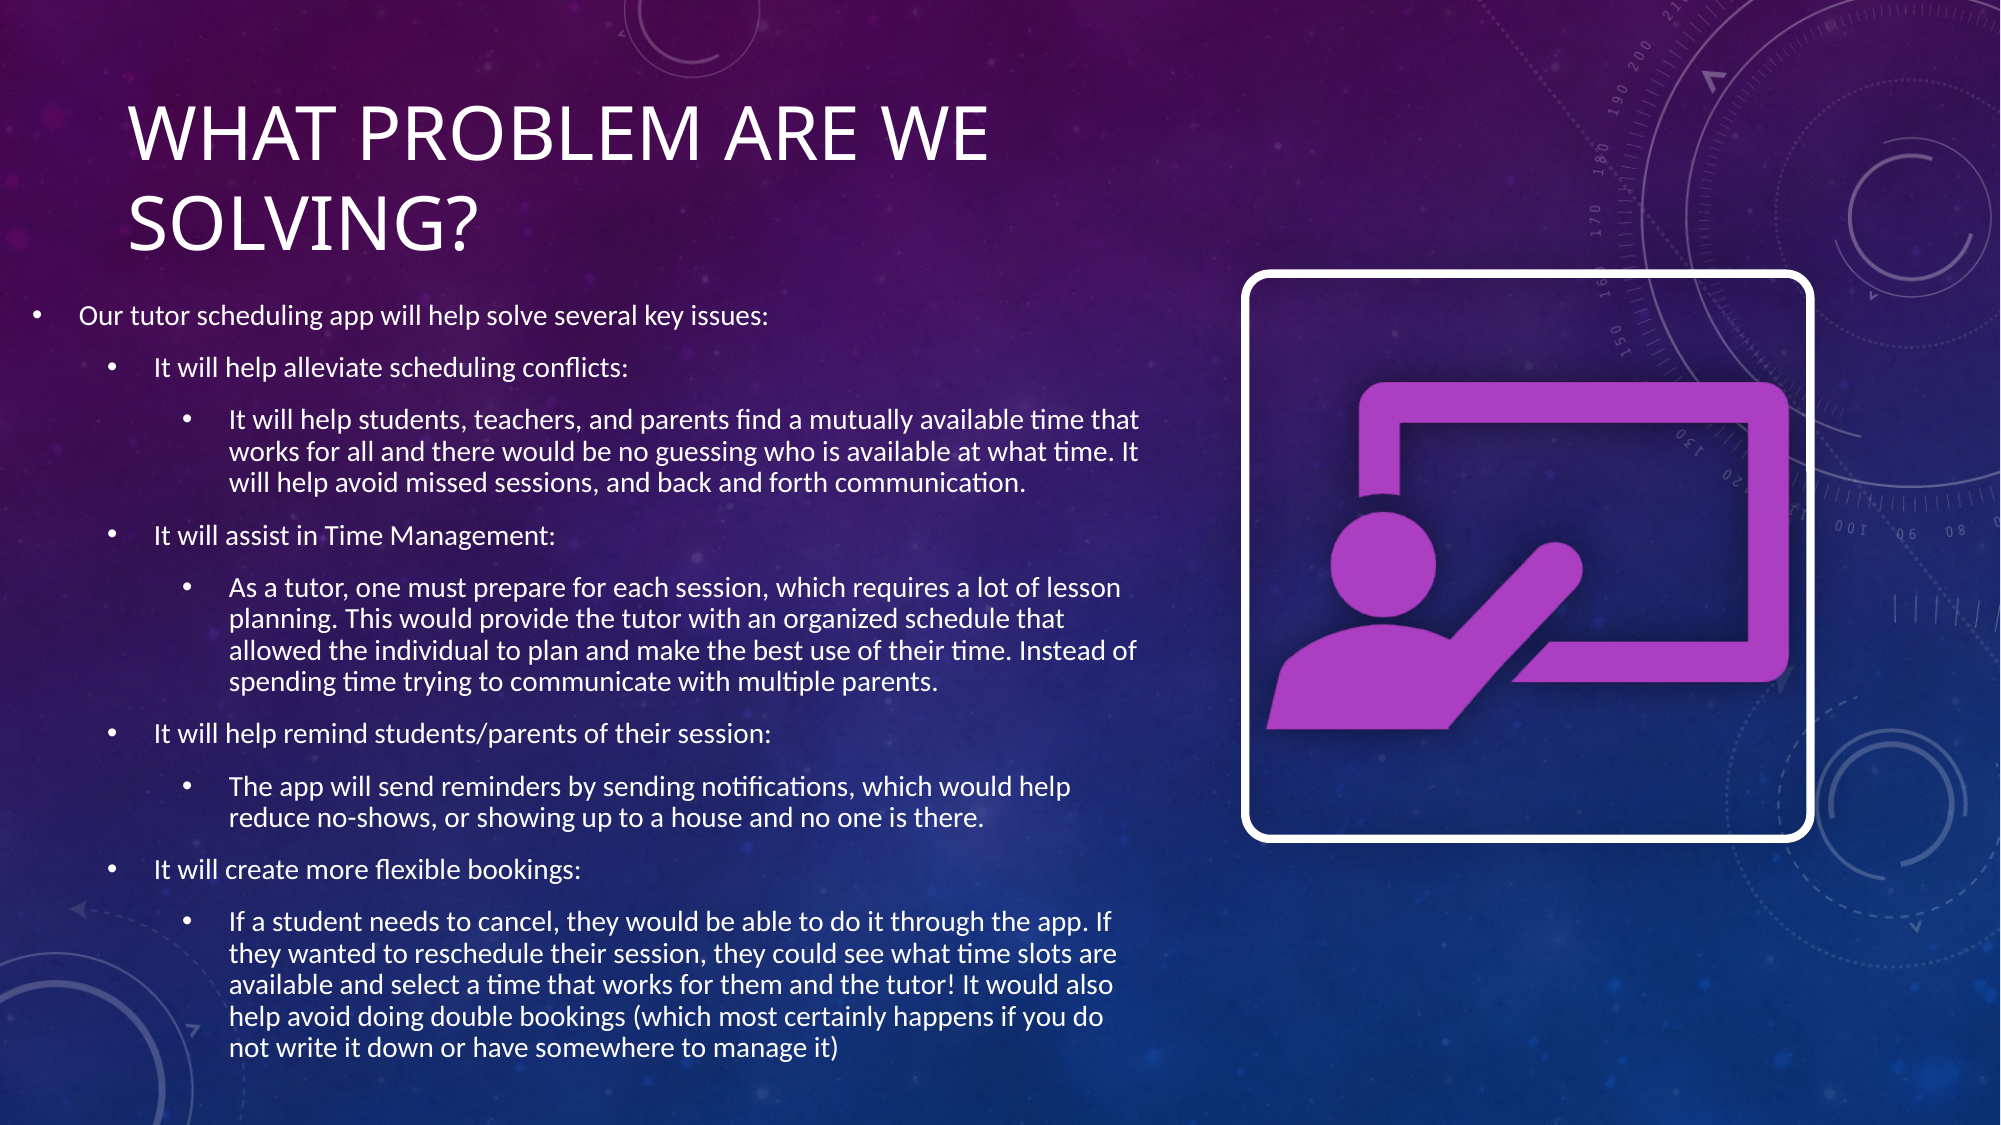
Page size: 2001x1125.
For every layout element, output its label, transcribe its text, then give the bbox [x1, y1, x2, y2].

text_box Our tutor scheduling app will help solve several key issues: It will help alleviate scheduling conflicts: It will help students, teachers, and parents find a mutually available time that works for all and there would be no guessing who is available at what time. It will help avoid missed sessions, and back and forth communication. It will assist in Time Management: As a tutor, one must prepare for each session, which requires a lot of lesson planning. This would provide the tutor with an organized schedule that allowed the individual to plan and make the best use of their time. Instead of spending time trying to communicate with multiple parents. It will help remind students/parents of their session: The app will send reminders by sending notifications, which would help reduce no-shows, or showing up to a house and no one is there. It will create more flexible bookings: If a student needs to cancel, they would be able to do it through the app. If they wanted to reschedule their session, they could see what time slots are available and select a time that works for them and the tutor! It would also help avoid doing double bookings (which most certainly happens if you do not write it down or have somewhere to manage it) [17, 294, 1157, 1111]
picture [0, 0, 2001, 1125]
title What Problem are we solving? [112, 55, 1144, 294]
